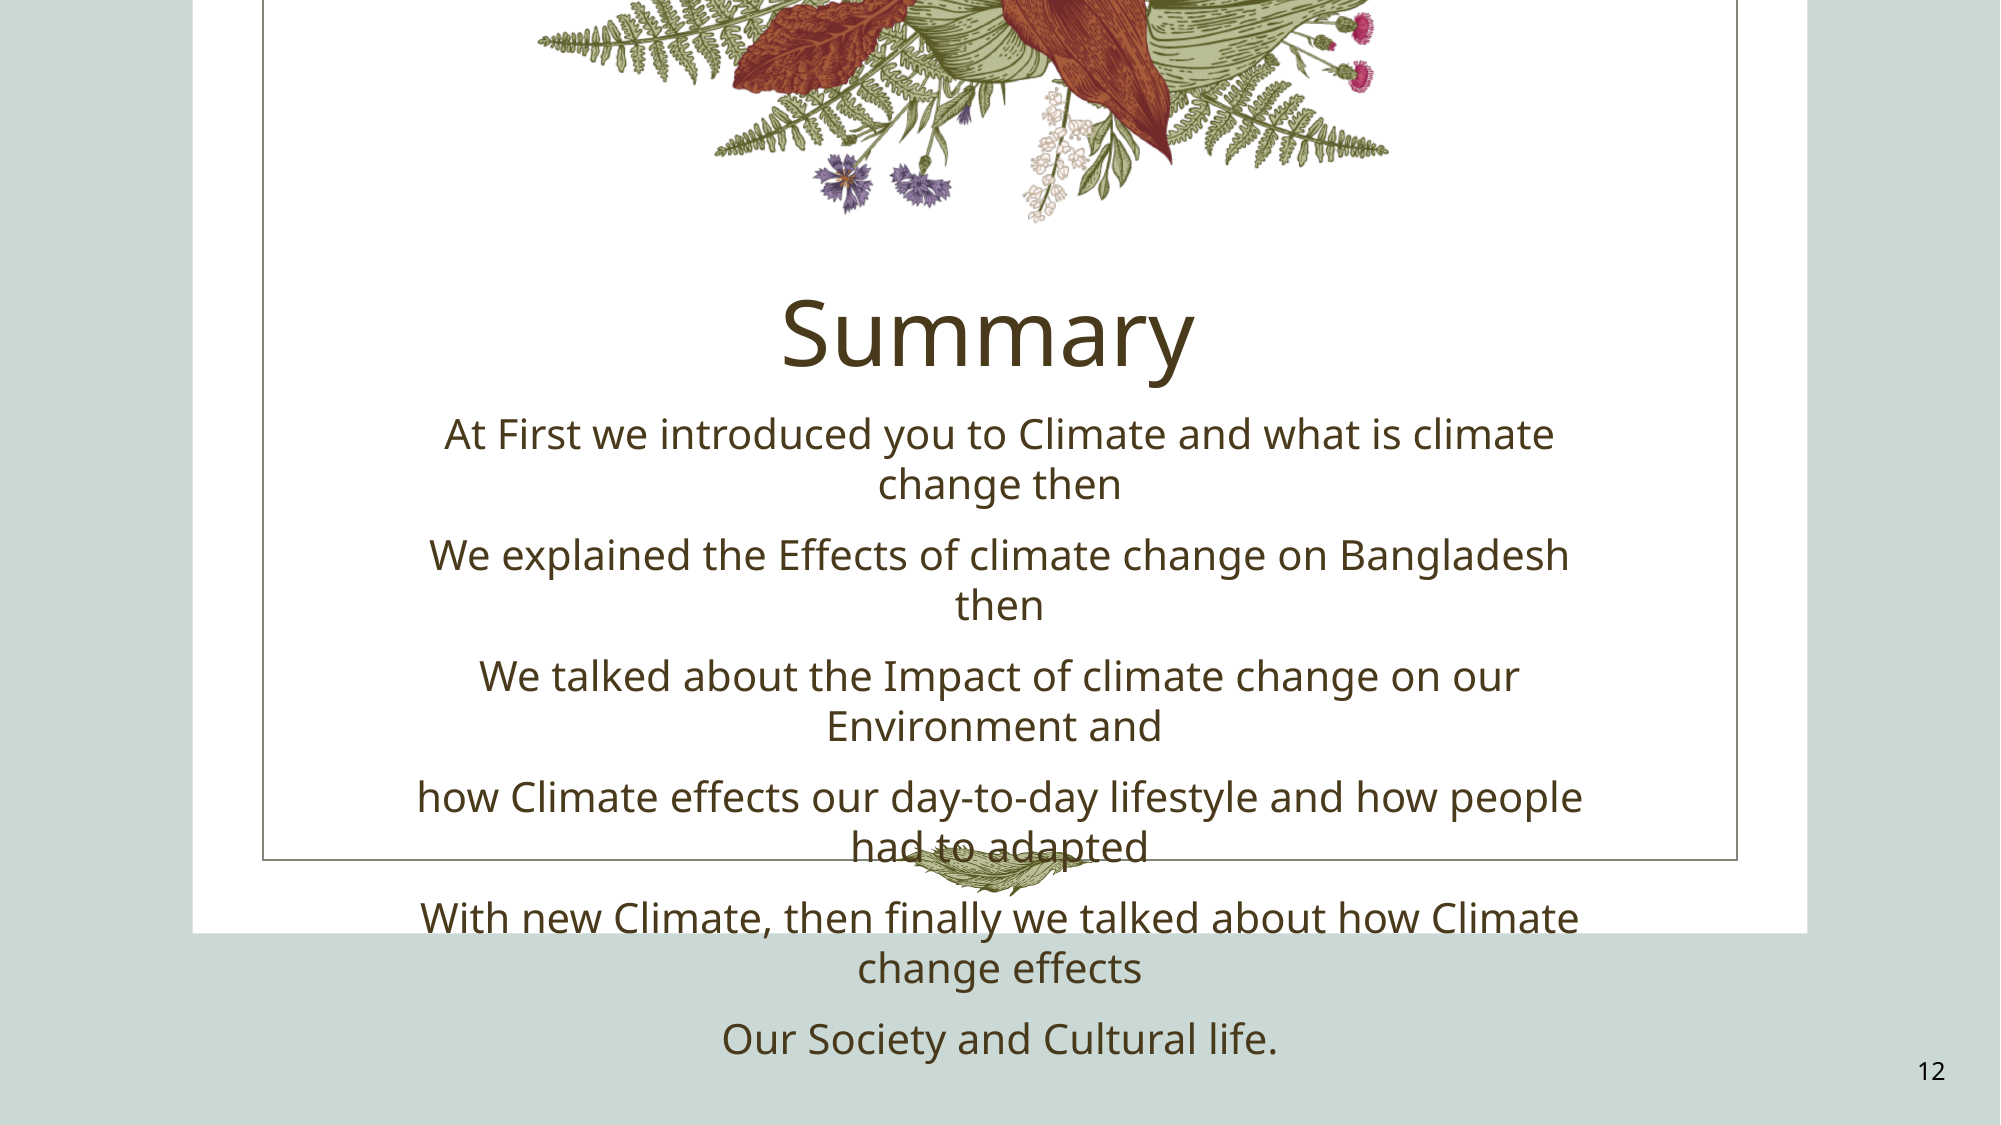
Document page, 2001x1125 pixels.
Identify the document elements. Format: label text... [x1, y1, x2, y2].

title Summary [286, 228, 1714, 446]
slide_number 12 [1510, 1042, 1961, 1103]
list At First we introduced you to Climate and what is climate change then We explained the Effects of climate change on Bangladesh then We talked about the Impact of climate change on our Environment and how Climate effects our day-to-day lifestyle and how people had to adapted With new Climate, then finally we talked about how Climate change effects Our Society and Cultural life. [364, 400, 1636, 844]
picture [535, 0, 1416, 228]
picture [894, 844, 1093, 897]
